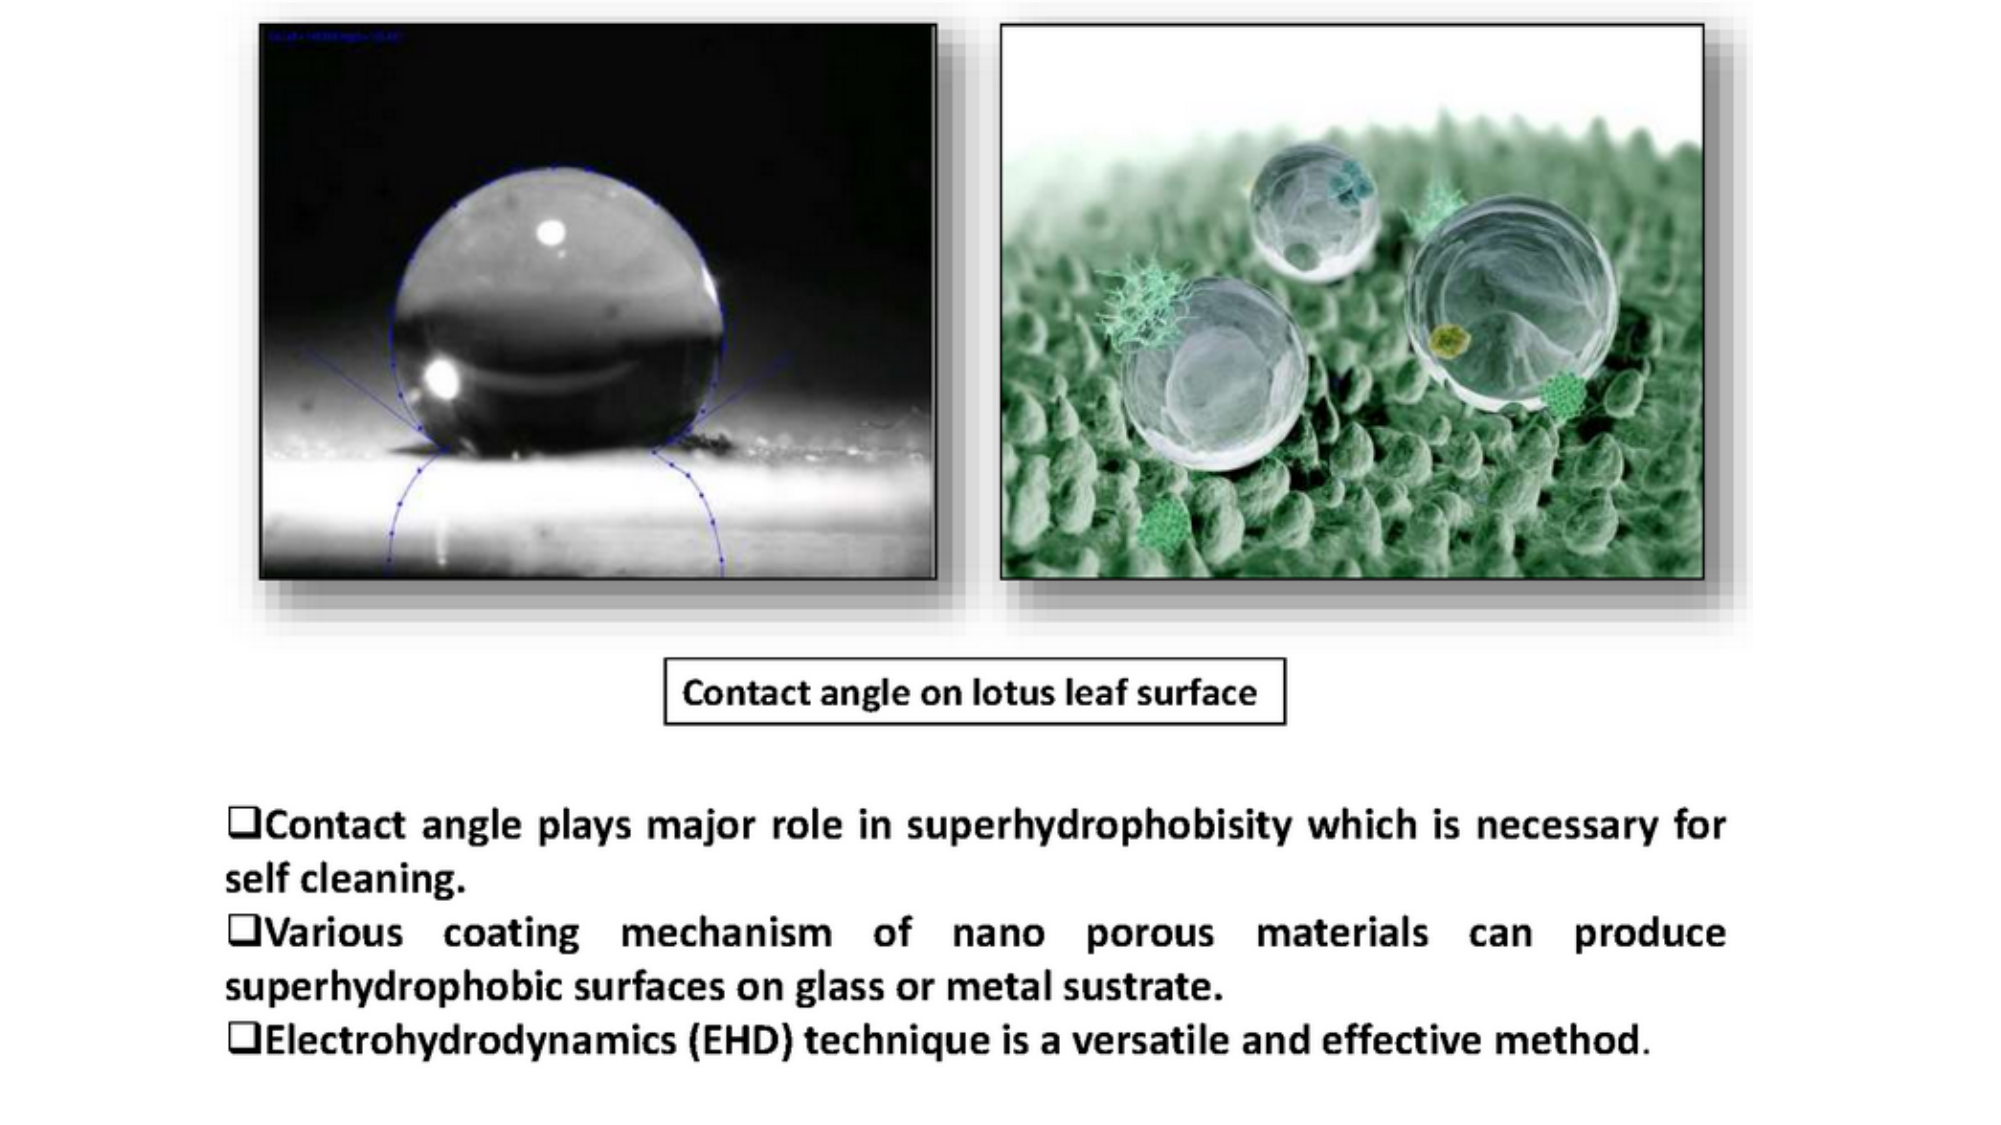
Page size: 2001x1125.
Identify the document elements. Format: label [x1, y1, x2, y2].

picture [183, 0, 1753, 1100]
